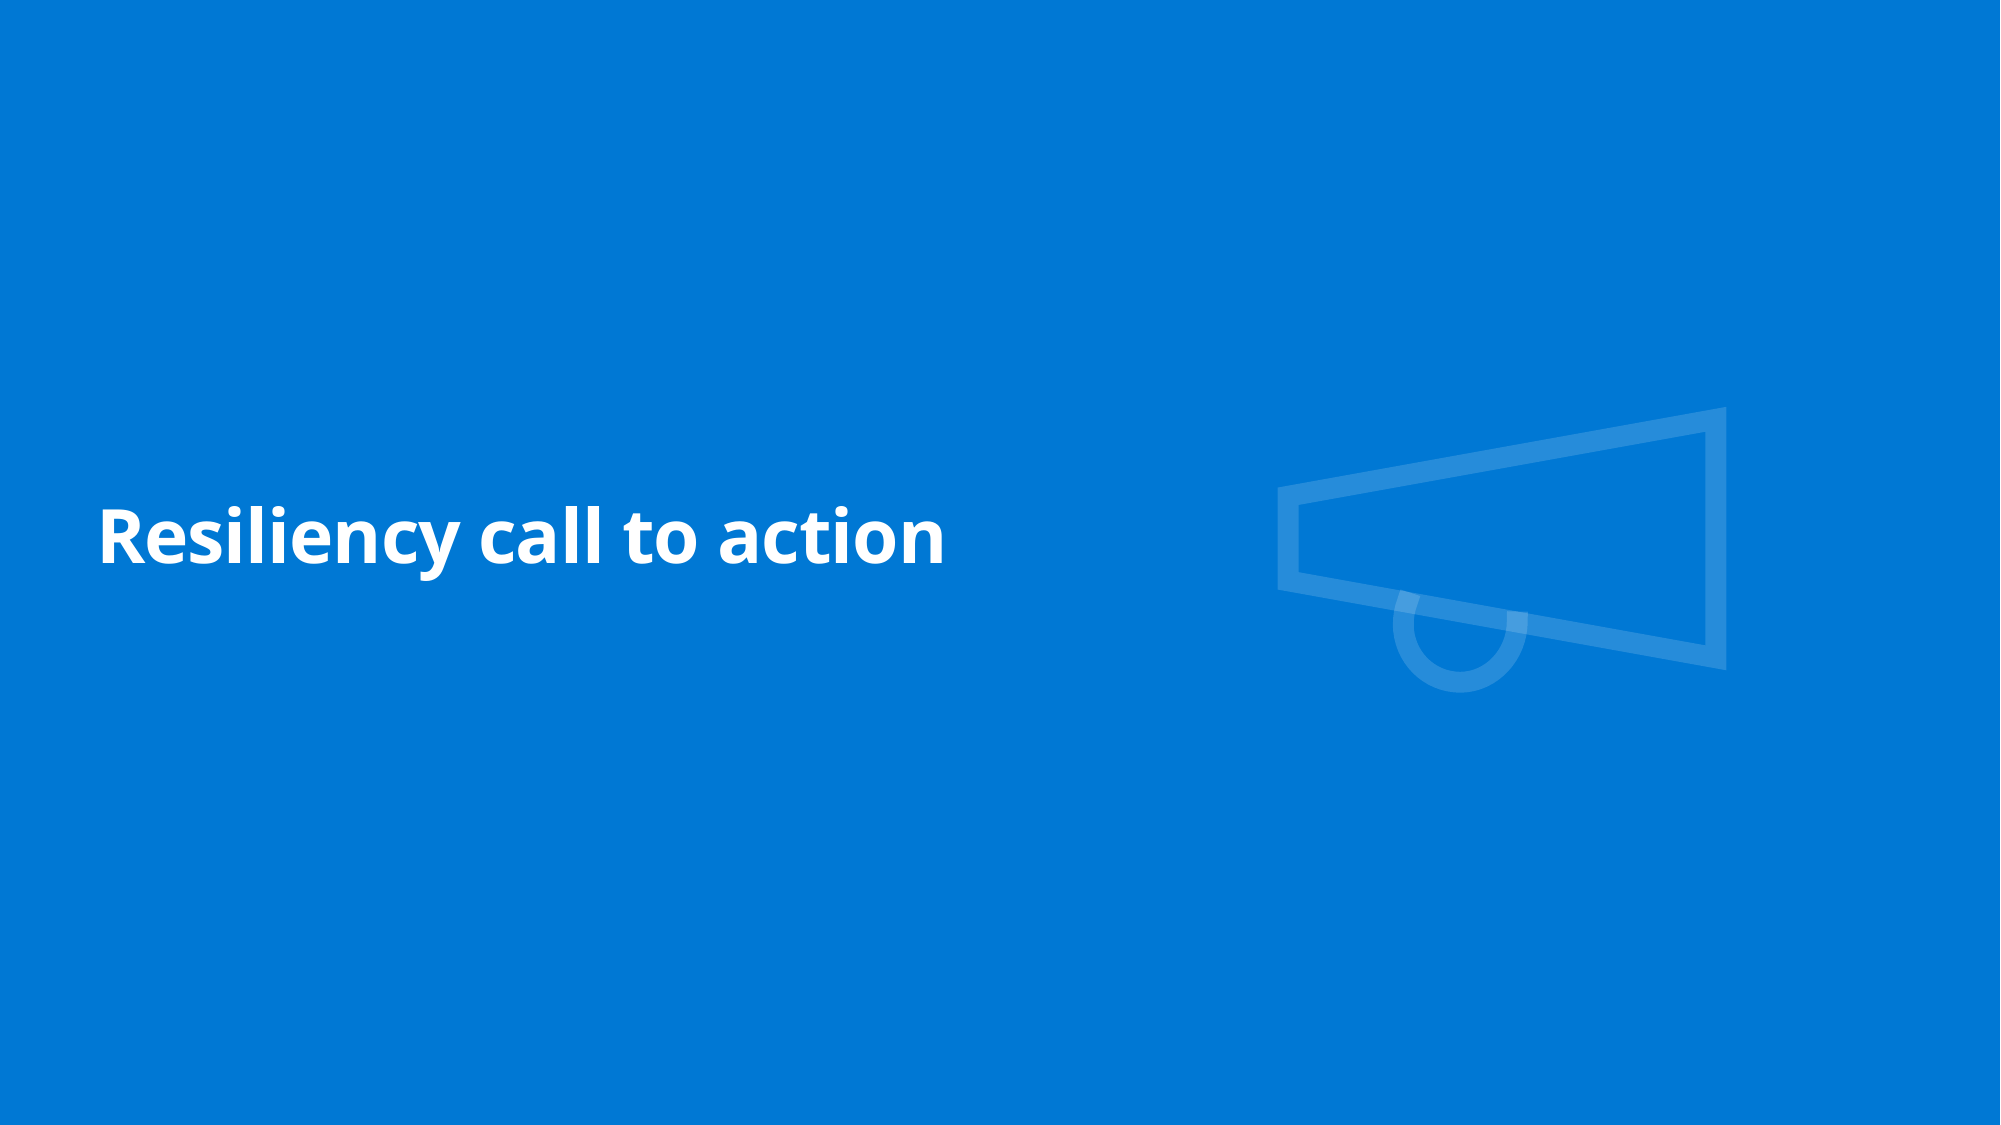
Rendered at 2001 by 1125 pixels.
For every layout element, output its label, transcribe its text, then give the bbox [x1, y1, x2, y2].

title Resiliency call to action [96, 498, 1288, 580]
text_box [1288, 419, 1716, 683]
